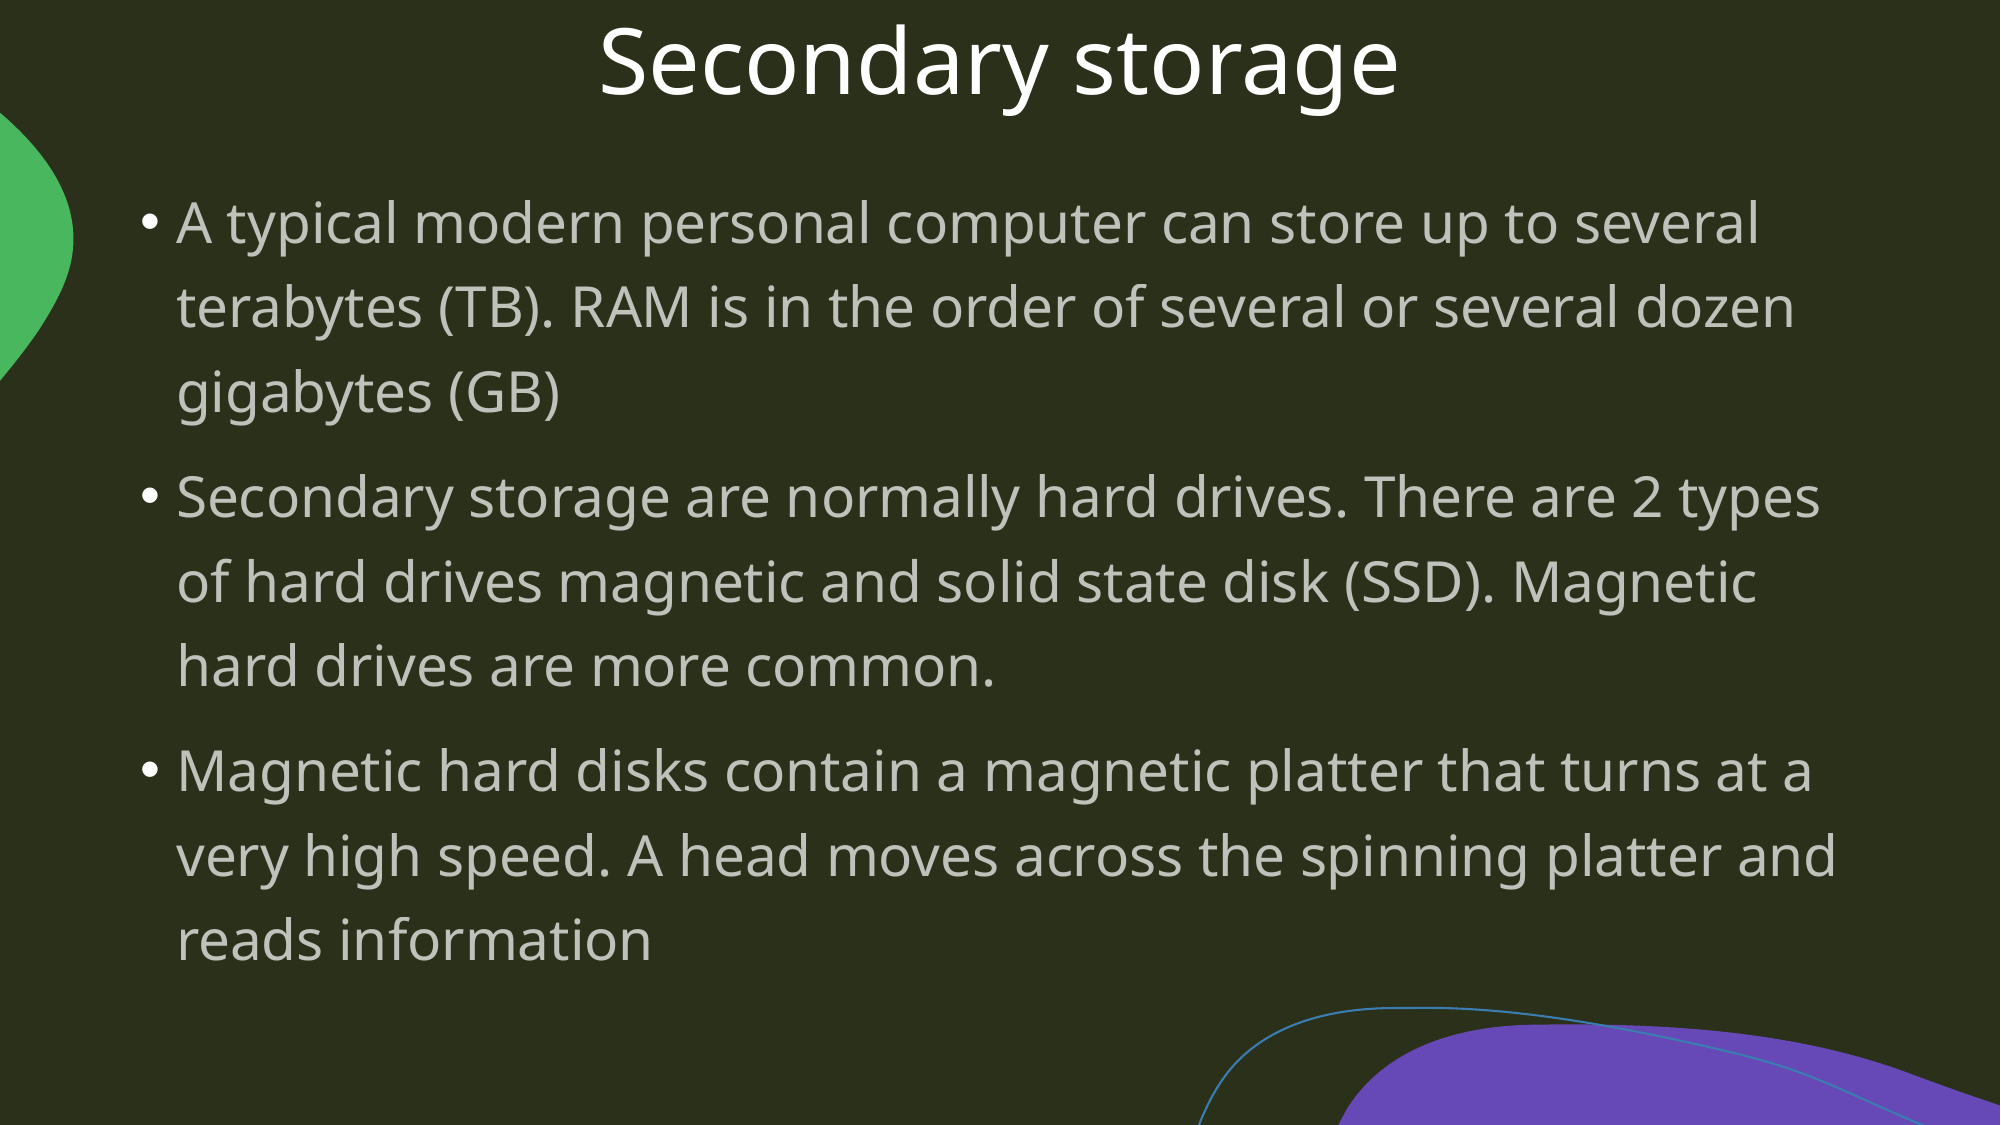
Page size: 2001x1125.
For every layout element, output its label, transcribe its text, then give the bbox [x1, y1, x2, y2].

list A typical modern personal computer can store up to several terabytes (TB). RAM is in the order of several or several dozen gigabytes (GB) Secondary storage are normally hard drives. There are 2 types of hard drives magnetic and solid state disk (SSD). Magnetic hard drives are more common. Magnetic hard disks contain a magnetic platter that turns at a very high speed. A head moves across the spinning platter and reads information [125, 162, 1875, 988]
title Secondary storage [125, 6, 1875, 124]
